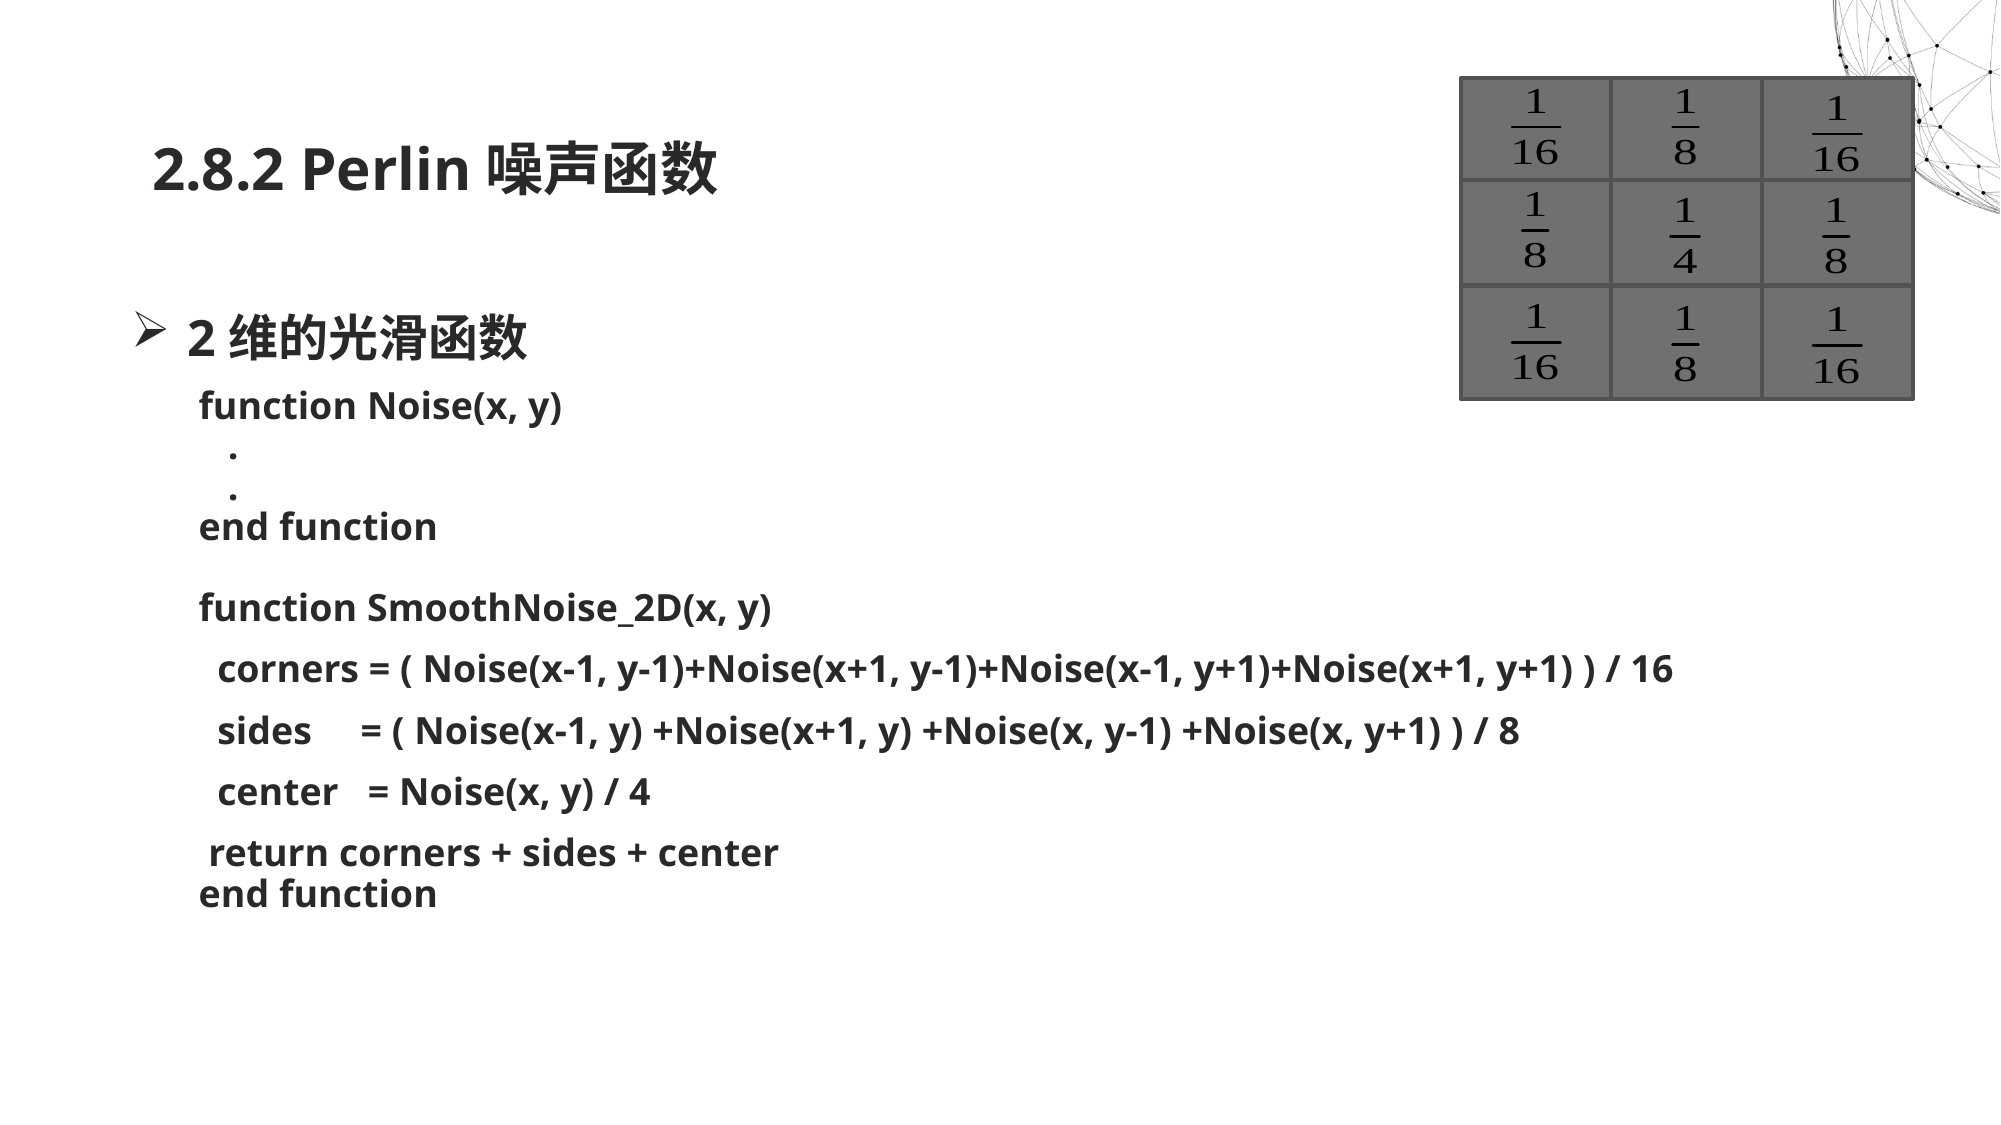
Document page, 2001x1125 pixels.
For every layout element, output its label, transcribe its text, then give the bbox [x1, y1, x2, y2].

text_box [1513, 181, 1560, 277]
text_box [1460, 77, 1914, 400]
list 2维的光滑函数 function Noise(x, y) . . end function function SmoothNoise_2D(x, y) corners = ( Noise(x-1, y-1)+Noise(x+1, y-1)+Noise(x-1, y+1)+Noise(x+1, y+1) ) / 16 sides = ( Noise(x-1, y) +Noise(x+1, y) +Noise(x, y-1) +Noise(x, y+1) ) / 8 center = Noise(x, y) / 4 return corners + sides + center end function [54, 266, 1946, 1125]
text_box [1804, 85, 1871, 181]
picture [711, 0, 2000, 725]
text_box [1663, 77, 1710, 173]
text_box 2.8.2 Perlin噪声函数 [137, 96, 1460, 315]
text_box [1503, 293, 1570, 389]
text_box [1503, 77, 1569, 174]
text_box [1814, 187, 1861, 283]
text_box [1663, 295, 1710, 391]
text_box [1804, 296, 1871, 392]
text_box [1661, 187, 1712, 283]
